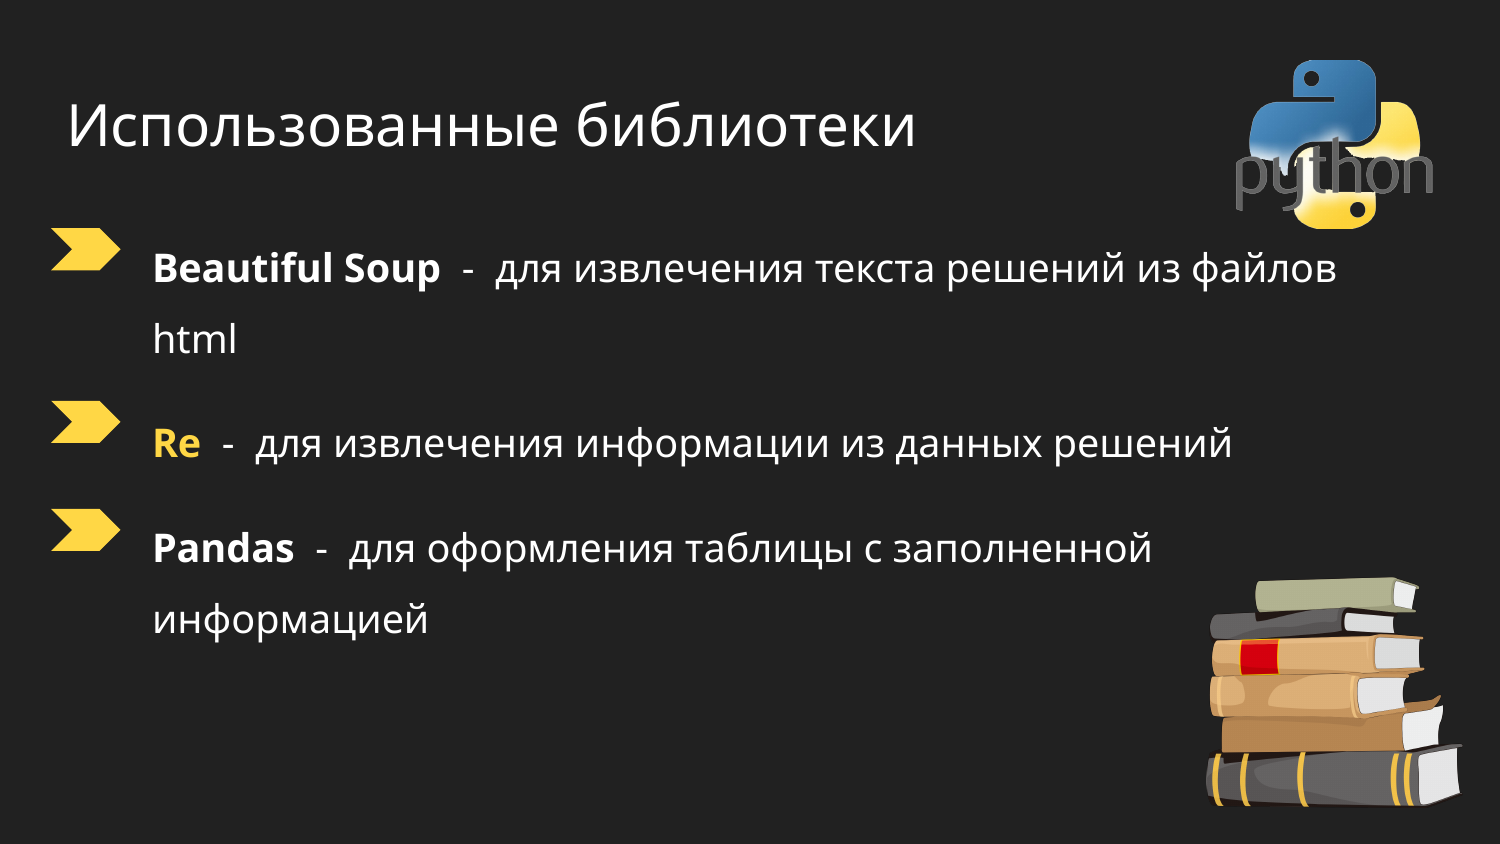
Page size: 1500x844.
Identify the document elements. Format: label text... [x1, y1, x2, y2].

text_box [51, 400, 121, 443]
title Использованные библиотеки [51, 72, 1204, 167]
picture [1192, 550, 1477, 835]
picture [1209, 60, 1459, 229]
text_box [51, 508, 121, 551]
text_box [51, 228, 121, 271]
list Beautiful Soup - для извлечения текста решений из файлов html Re - для извлечения информации из данных решений Pandas - для оформления таблицы с заполненной информацией [62, 203, 1368, 667]
